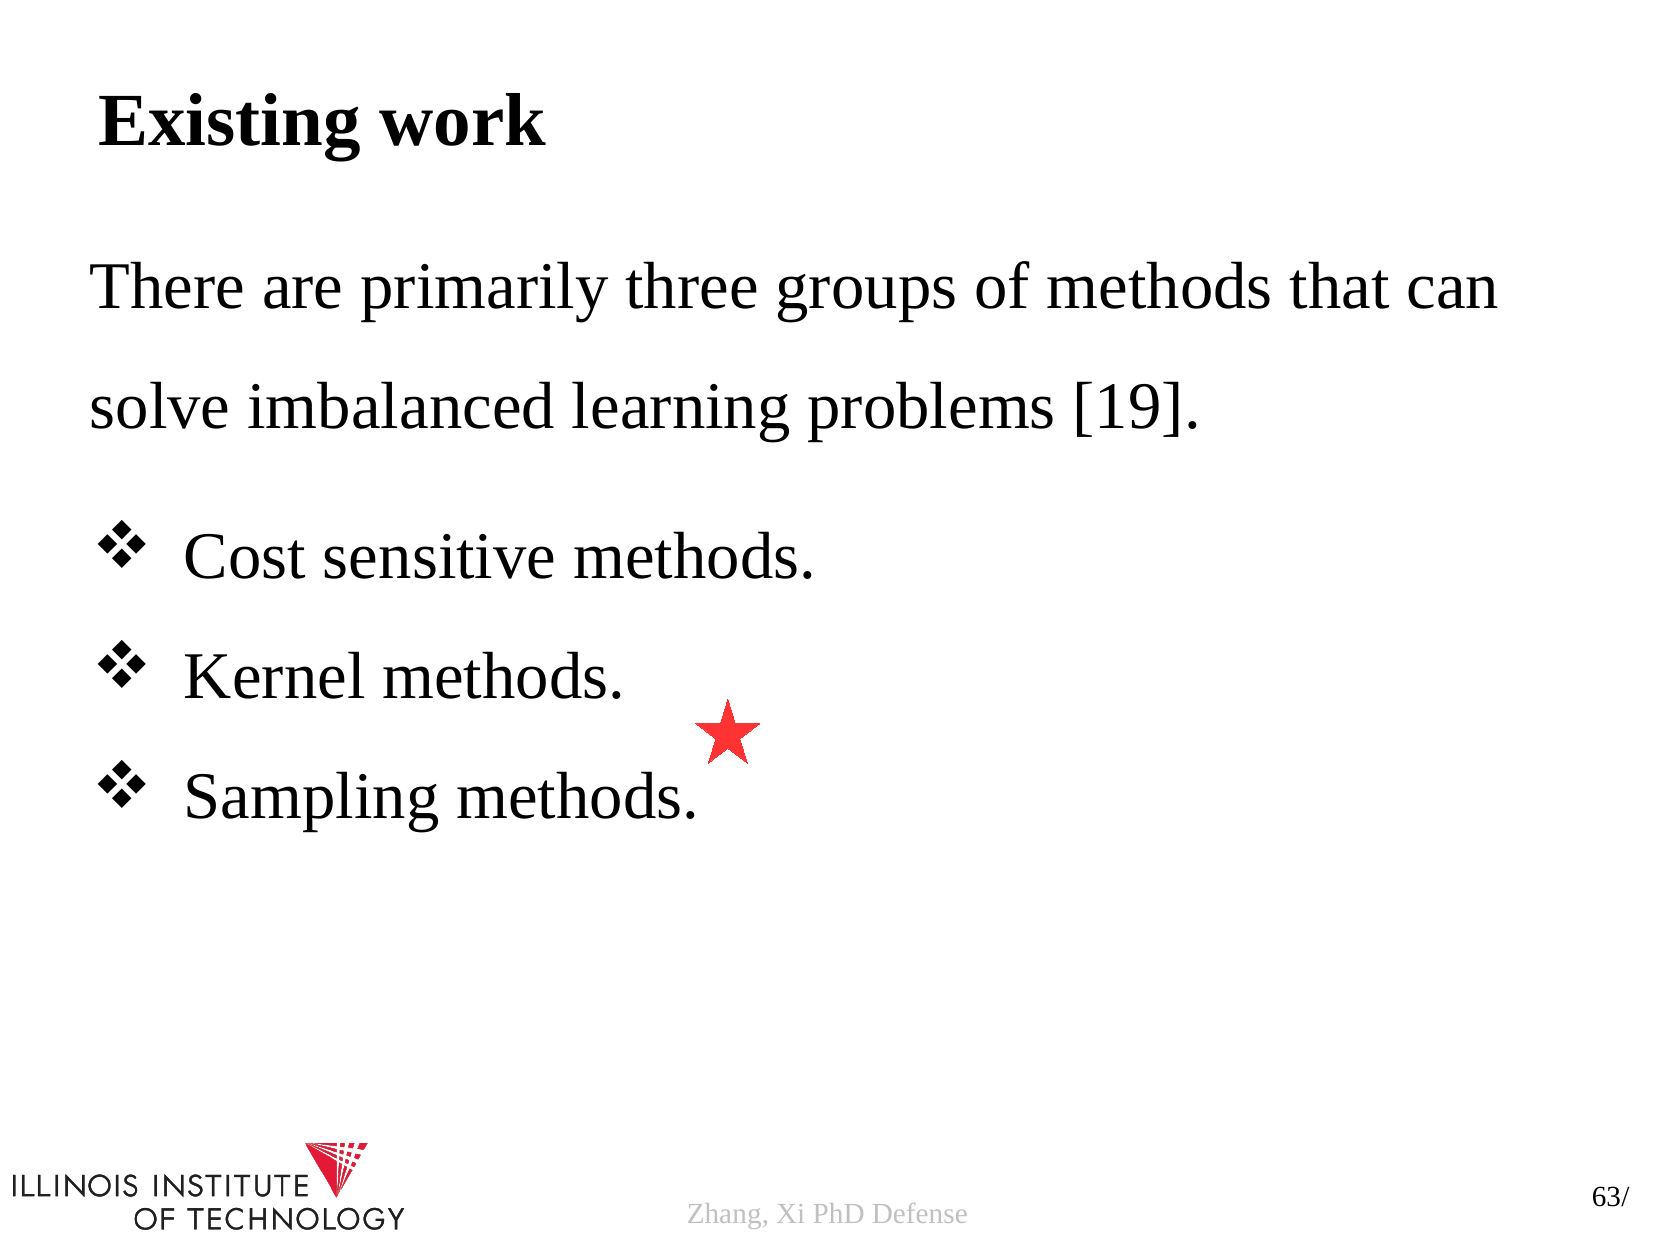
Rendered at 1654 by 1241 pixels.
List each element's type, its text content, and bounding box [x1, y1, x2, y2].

text_box There are primarily three groups of methods that can solve imbalanced learning problems [19]. [75, 194, 1589, 450]
footer Zhang, Xi PhD Defense [565, 1194, 1090, 1241]
text_box Existing work [83, 17, 562, 168]
text_box Cost sensitive methods. Kernel methods. Sampling methods. [77, 465, 833, 840]
text_box [695, 699, 760, 764]
slide_number 63/ [1193, 1176, 1630, 1241]
picture [13, 1142, 405, 1230]
